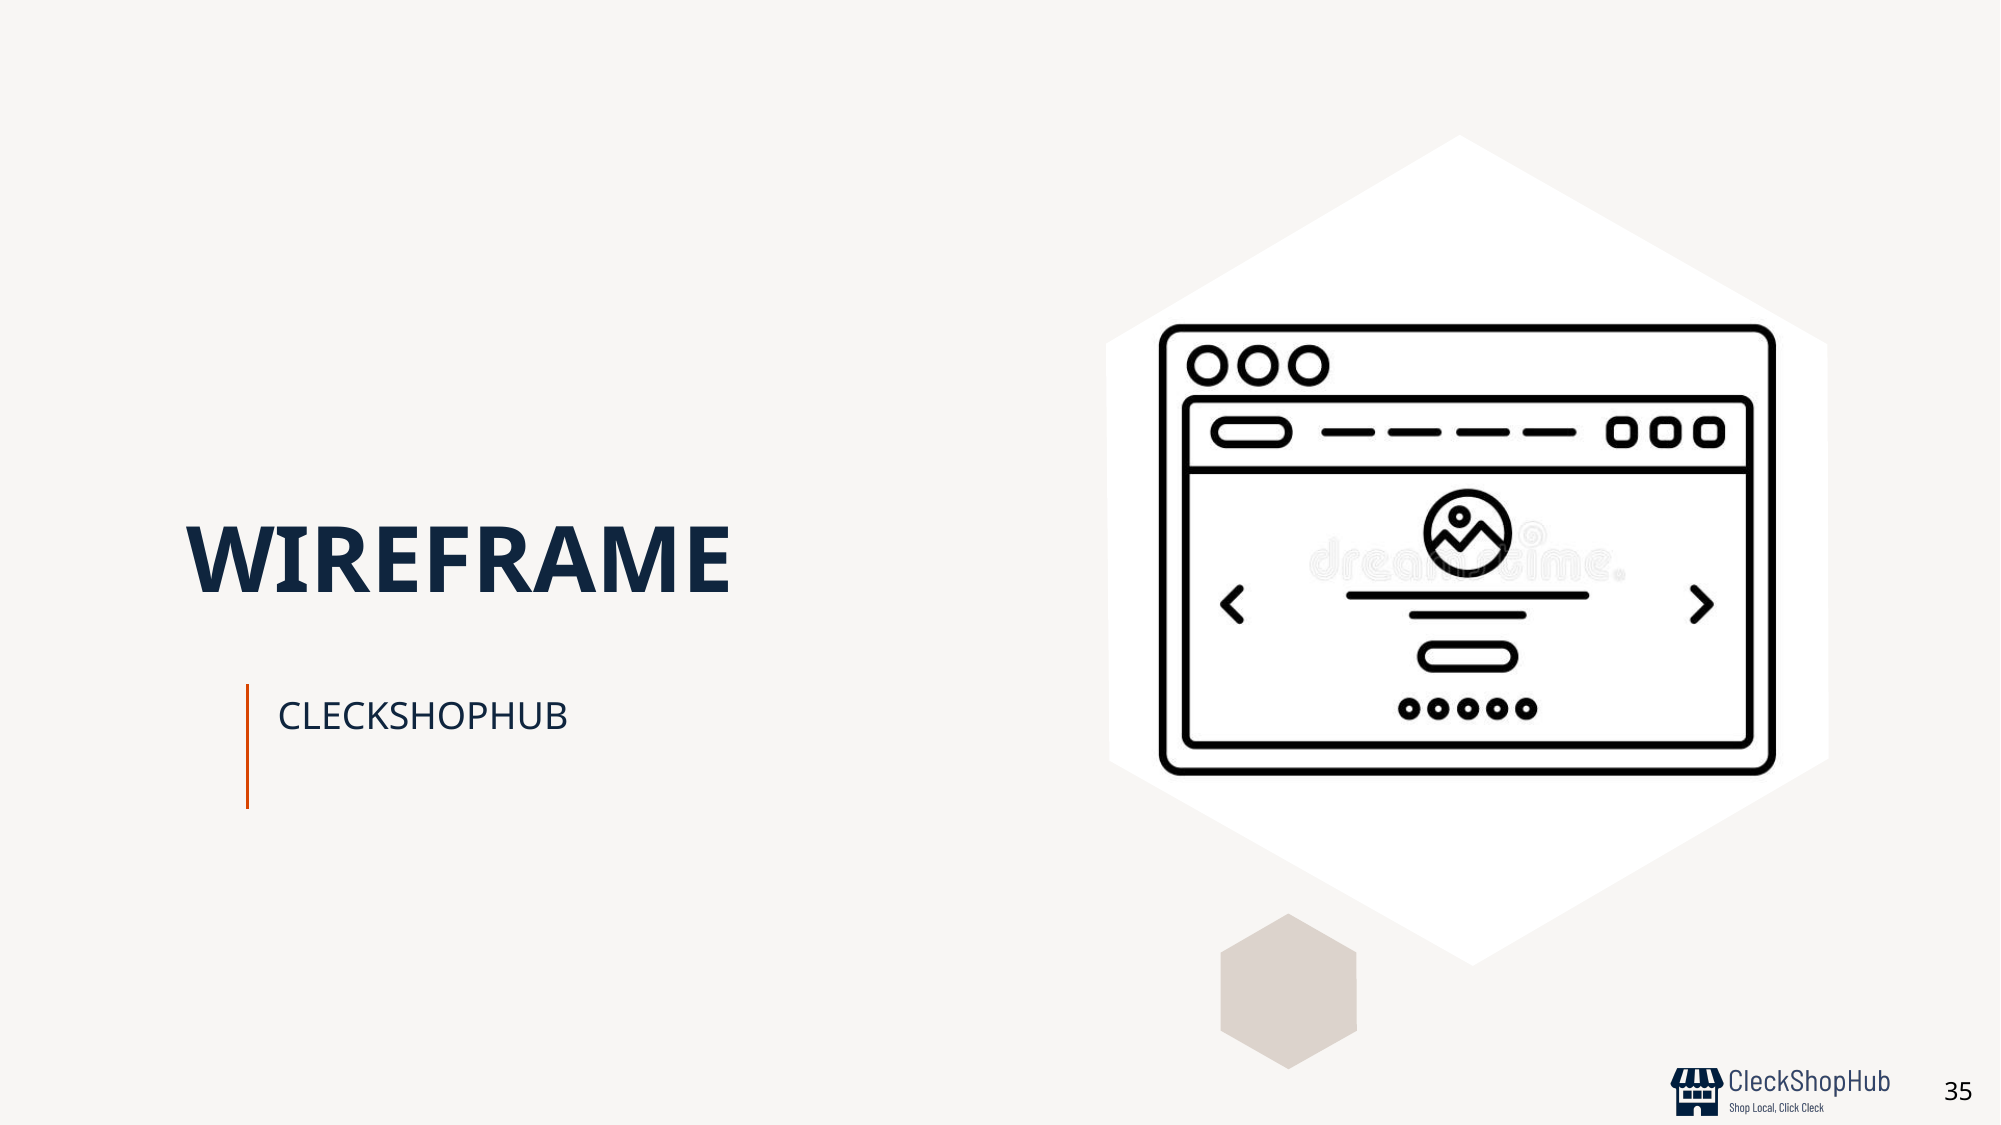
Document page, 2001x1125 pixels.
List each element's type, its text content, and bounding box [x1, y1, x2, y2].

title WIREFRAME [171, 393, 1105, 732]
text_box [500, 532, 1105, 594]
list CLECKSHOPHUB [262, 684, 634, 810]
picture [1105, 134, 1829, 966]
text_box 35 [1929, 1068, 2000, 1117]
picture [1670, 1068, 1890, 1116]
